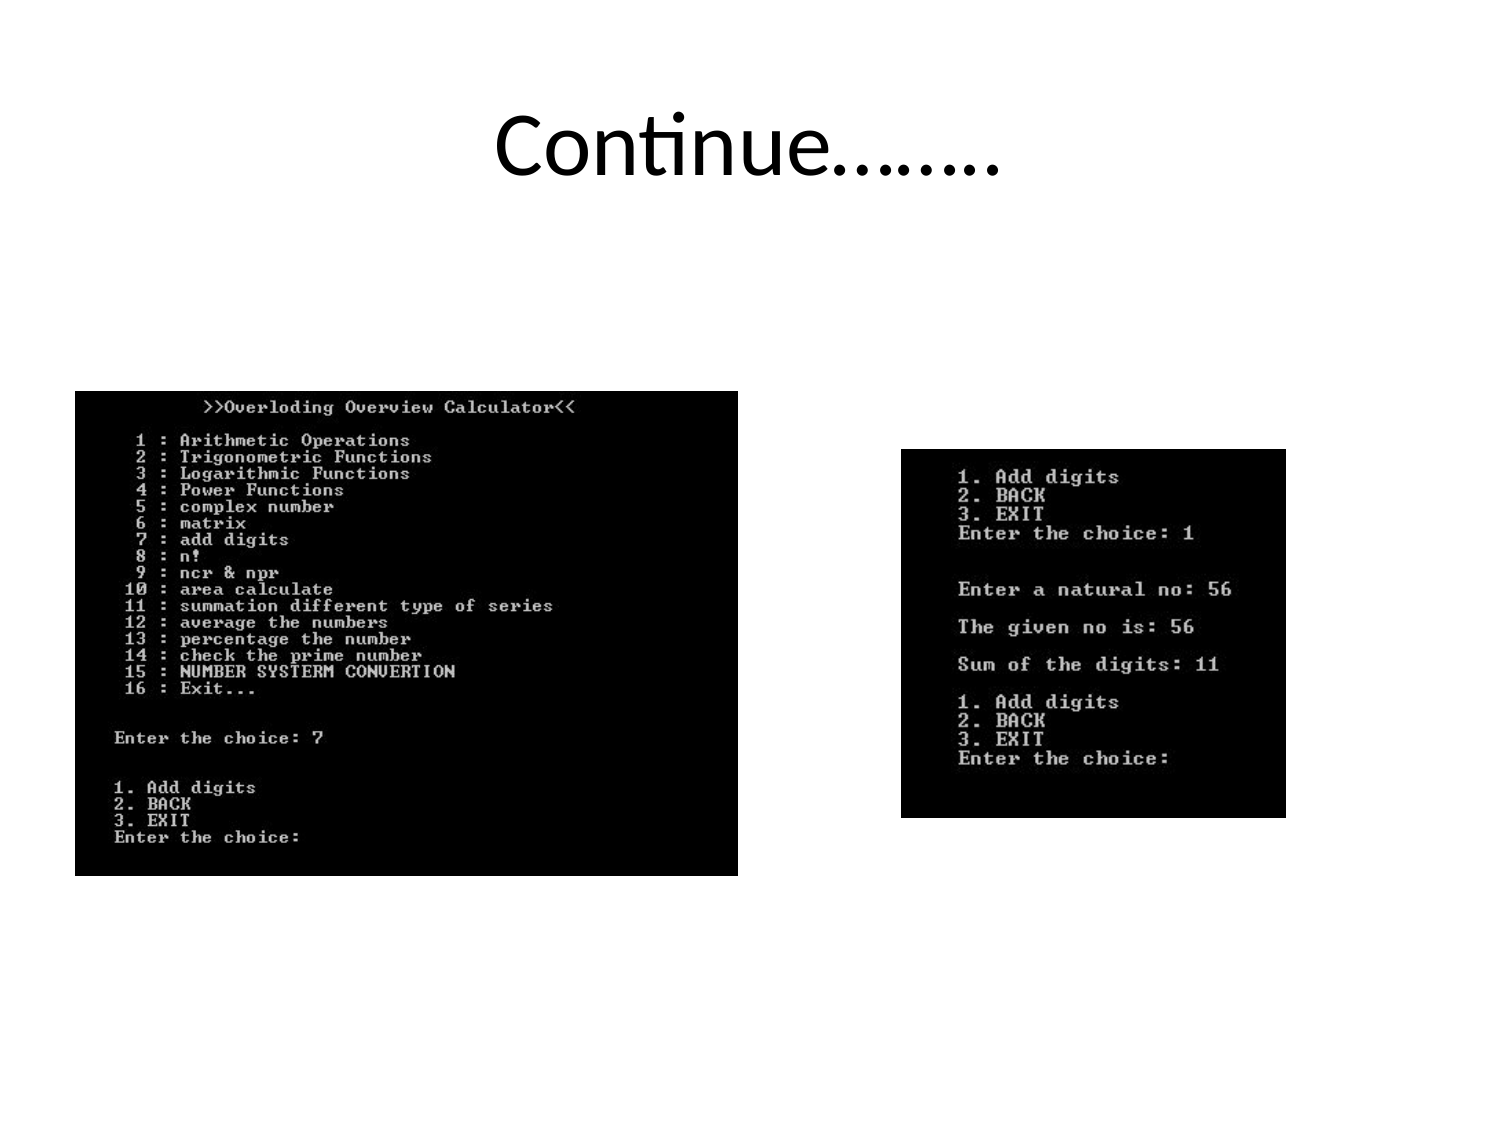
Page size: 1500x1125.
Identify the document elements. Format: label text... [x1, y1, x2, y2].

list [74, 391, 738, 876]
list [901, 449, 1287, 819]
title Continue…….. [75, 45, 1425, 233]
